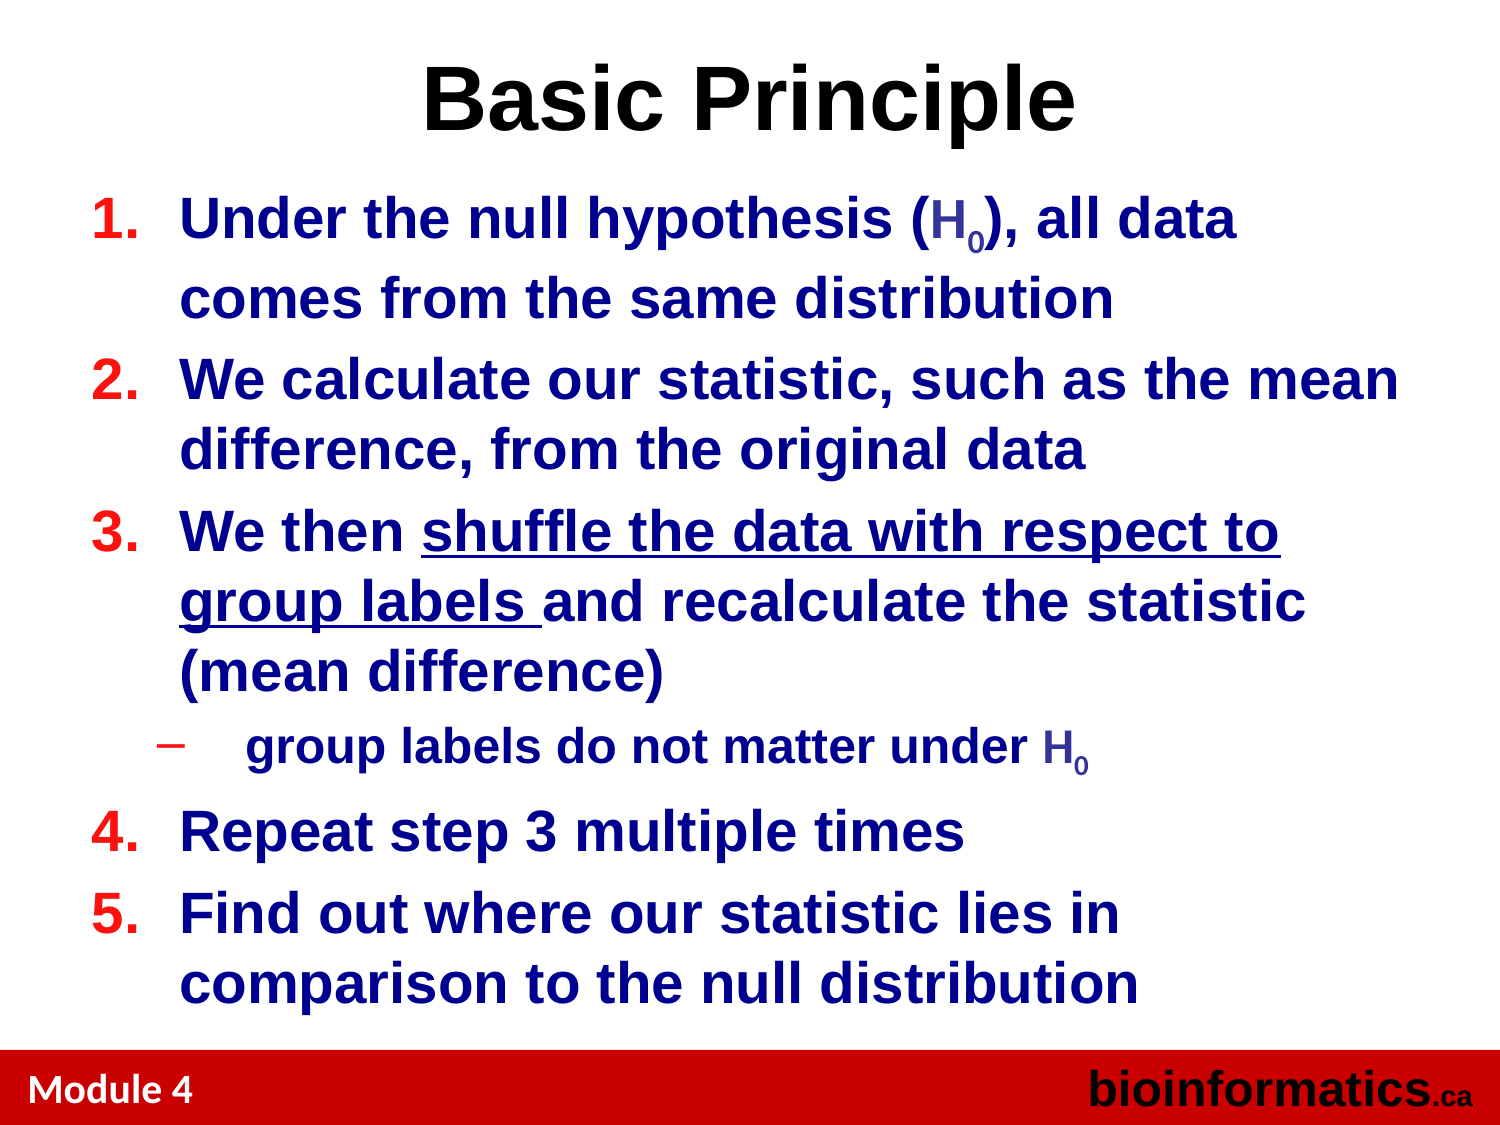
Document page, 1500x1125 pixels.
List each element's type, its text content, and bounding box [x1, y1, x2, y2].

title Basic Principle [81, 15, 1419, 172]
list Under the null hypothesis (H0), all data comes from the same distribution We calculate our statistic, such as the mean difference, from the original data We then shuffle the data with respect to group labels and recalculate the statistic (mean difference) group labels do not matter under H0 Repeat step 3 multiple times Find out where our statistic lies in comparison to the null distribution [76, 172, 1447, 1046]
